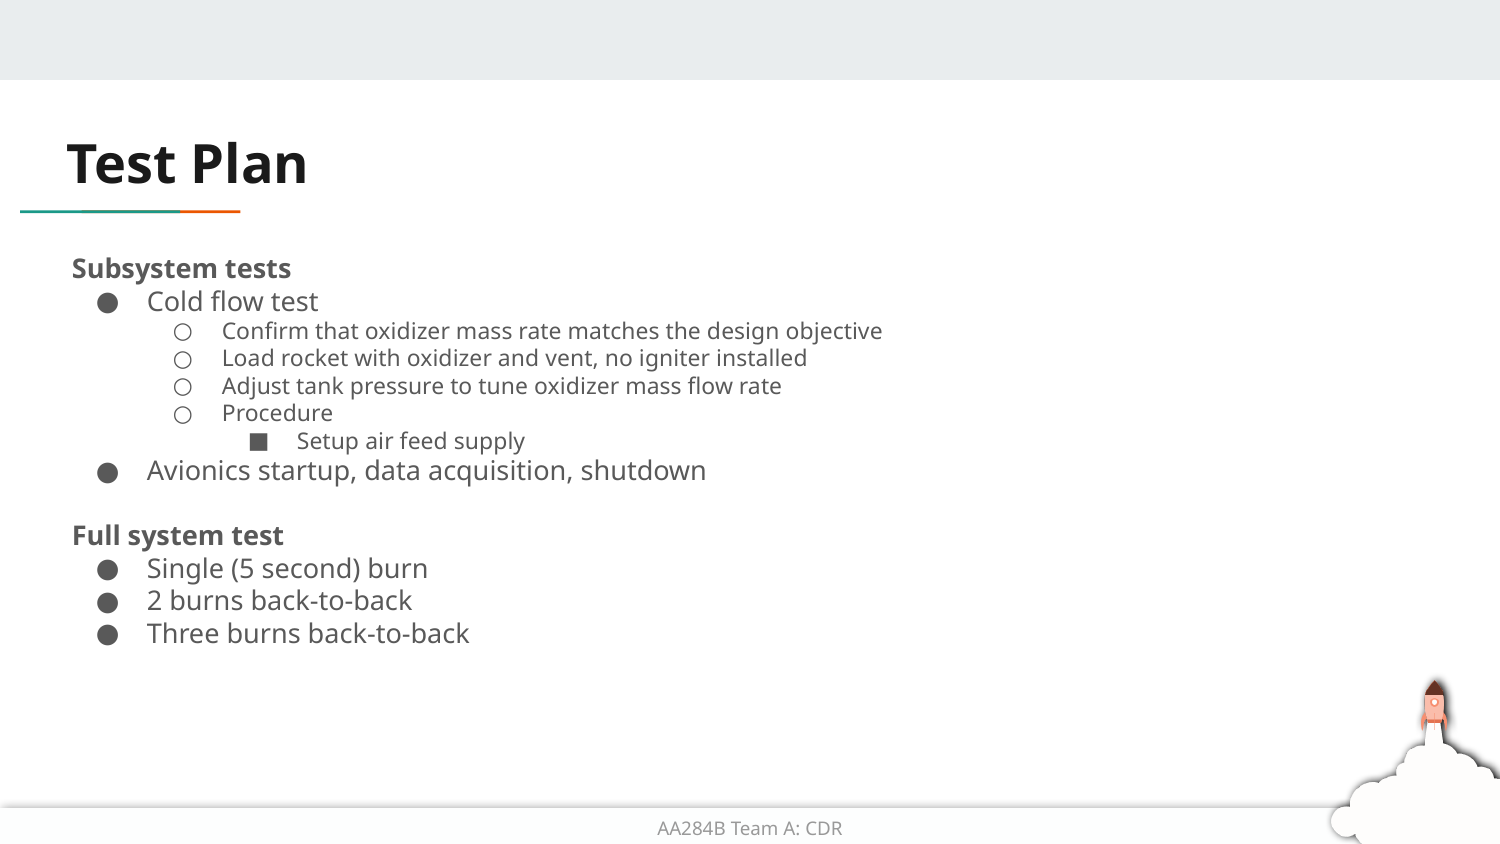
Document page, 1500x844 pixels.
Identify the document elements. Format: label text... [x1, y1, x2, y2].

list Subsystem tests Cold flow test Confirm that oxidizer mass rate matches the design objective Load rocket with oxidizer and vent, no igniter installed Adjust tank pressure to tune oxidizer mass flow rate Procedure Setup air feed supply Avionics startup, data acquisition, shutdown Full system test Single (5 second) burn 2 burns back-to-back Three burns back-to-back [56, 236, 1319, 814]
picture [0, 680, 1500, 844]
title Test Plan [51, 114, 1314, 203]
